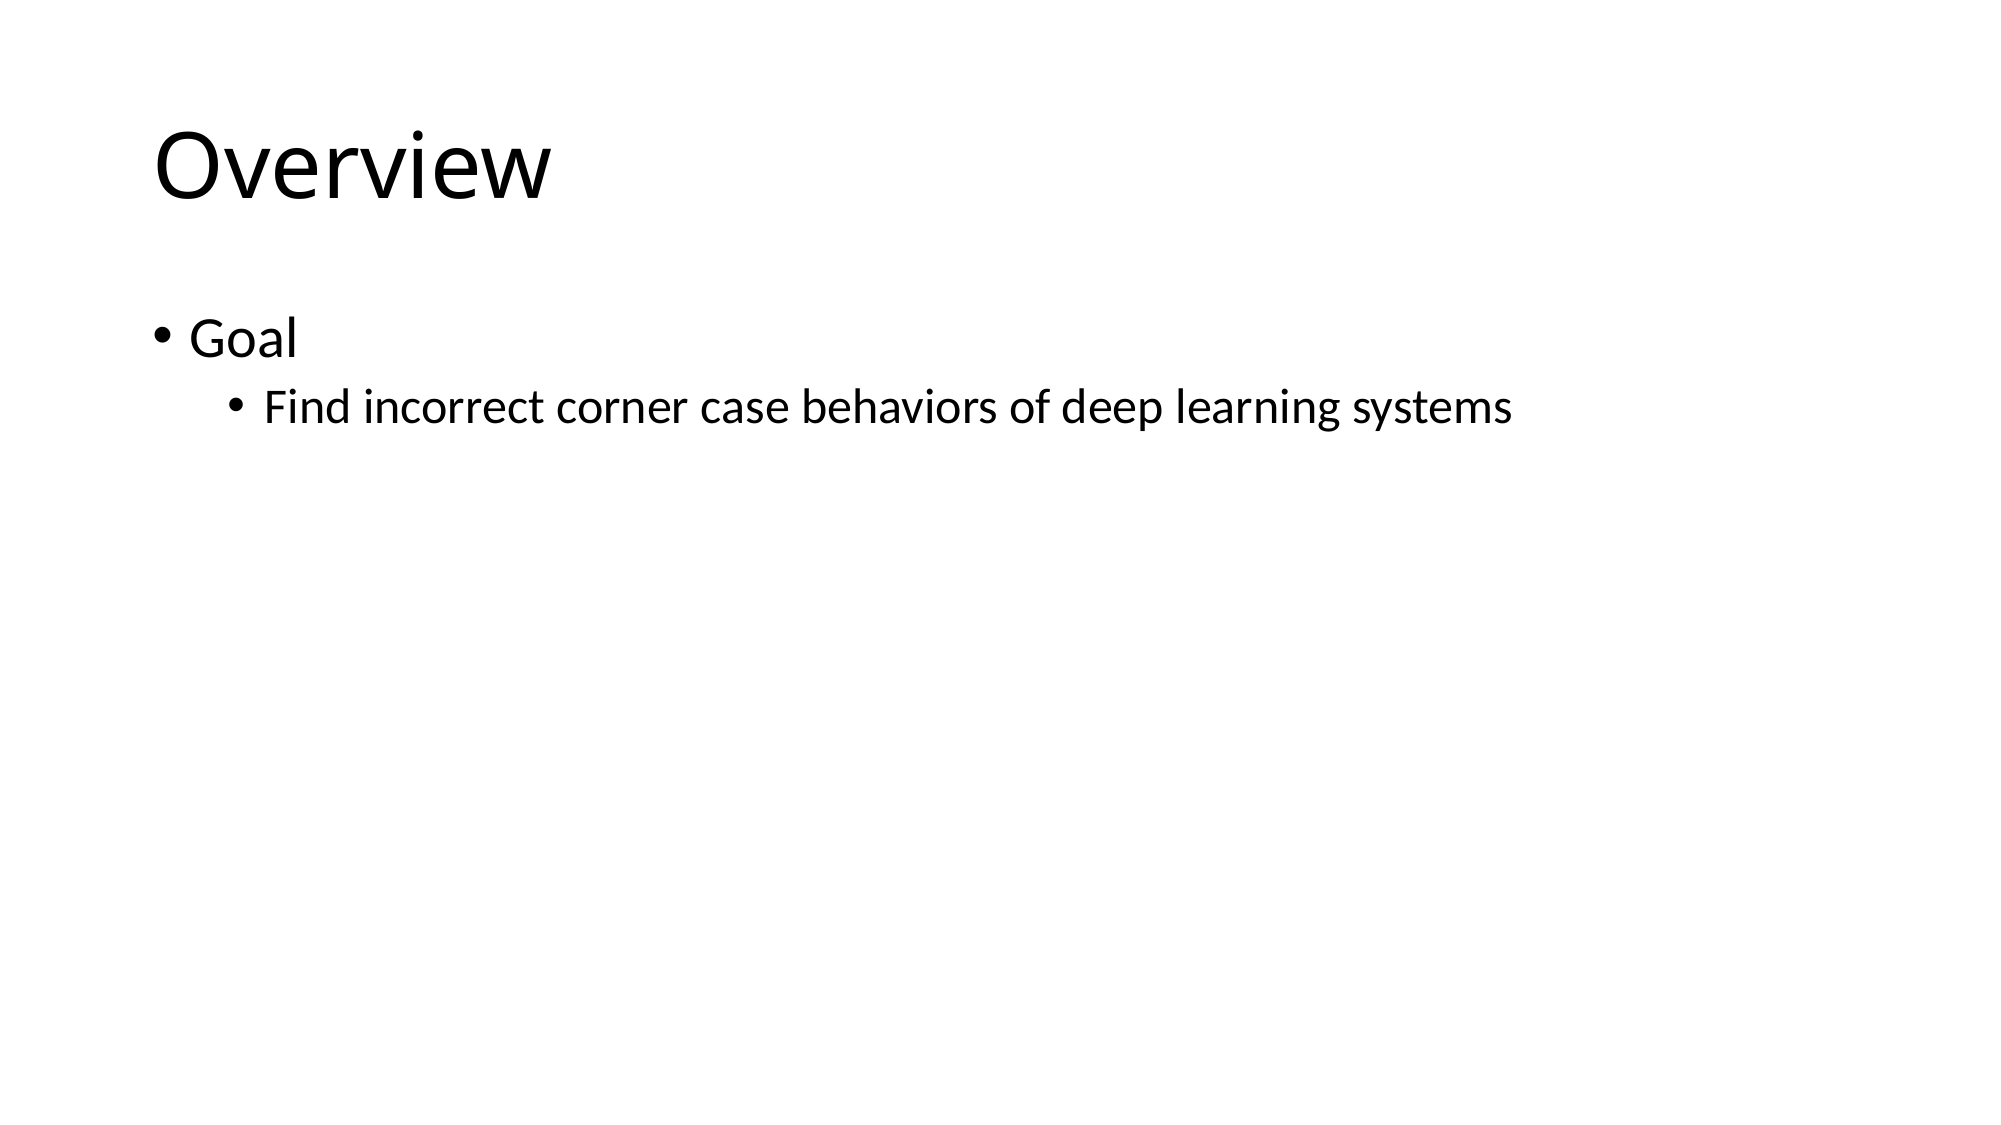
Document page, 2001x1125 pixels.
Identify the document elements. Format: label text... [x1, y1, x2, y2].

list Goal Find incorrect corner case behaviors of deep learning systems [137, 299, 1863, 1093]
title Overview [137, 59, 1863, 278]
